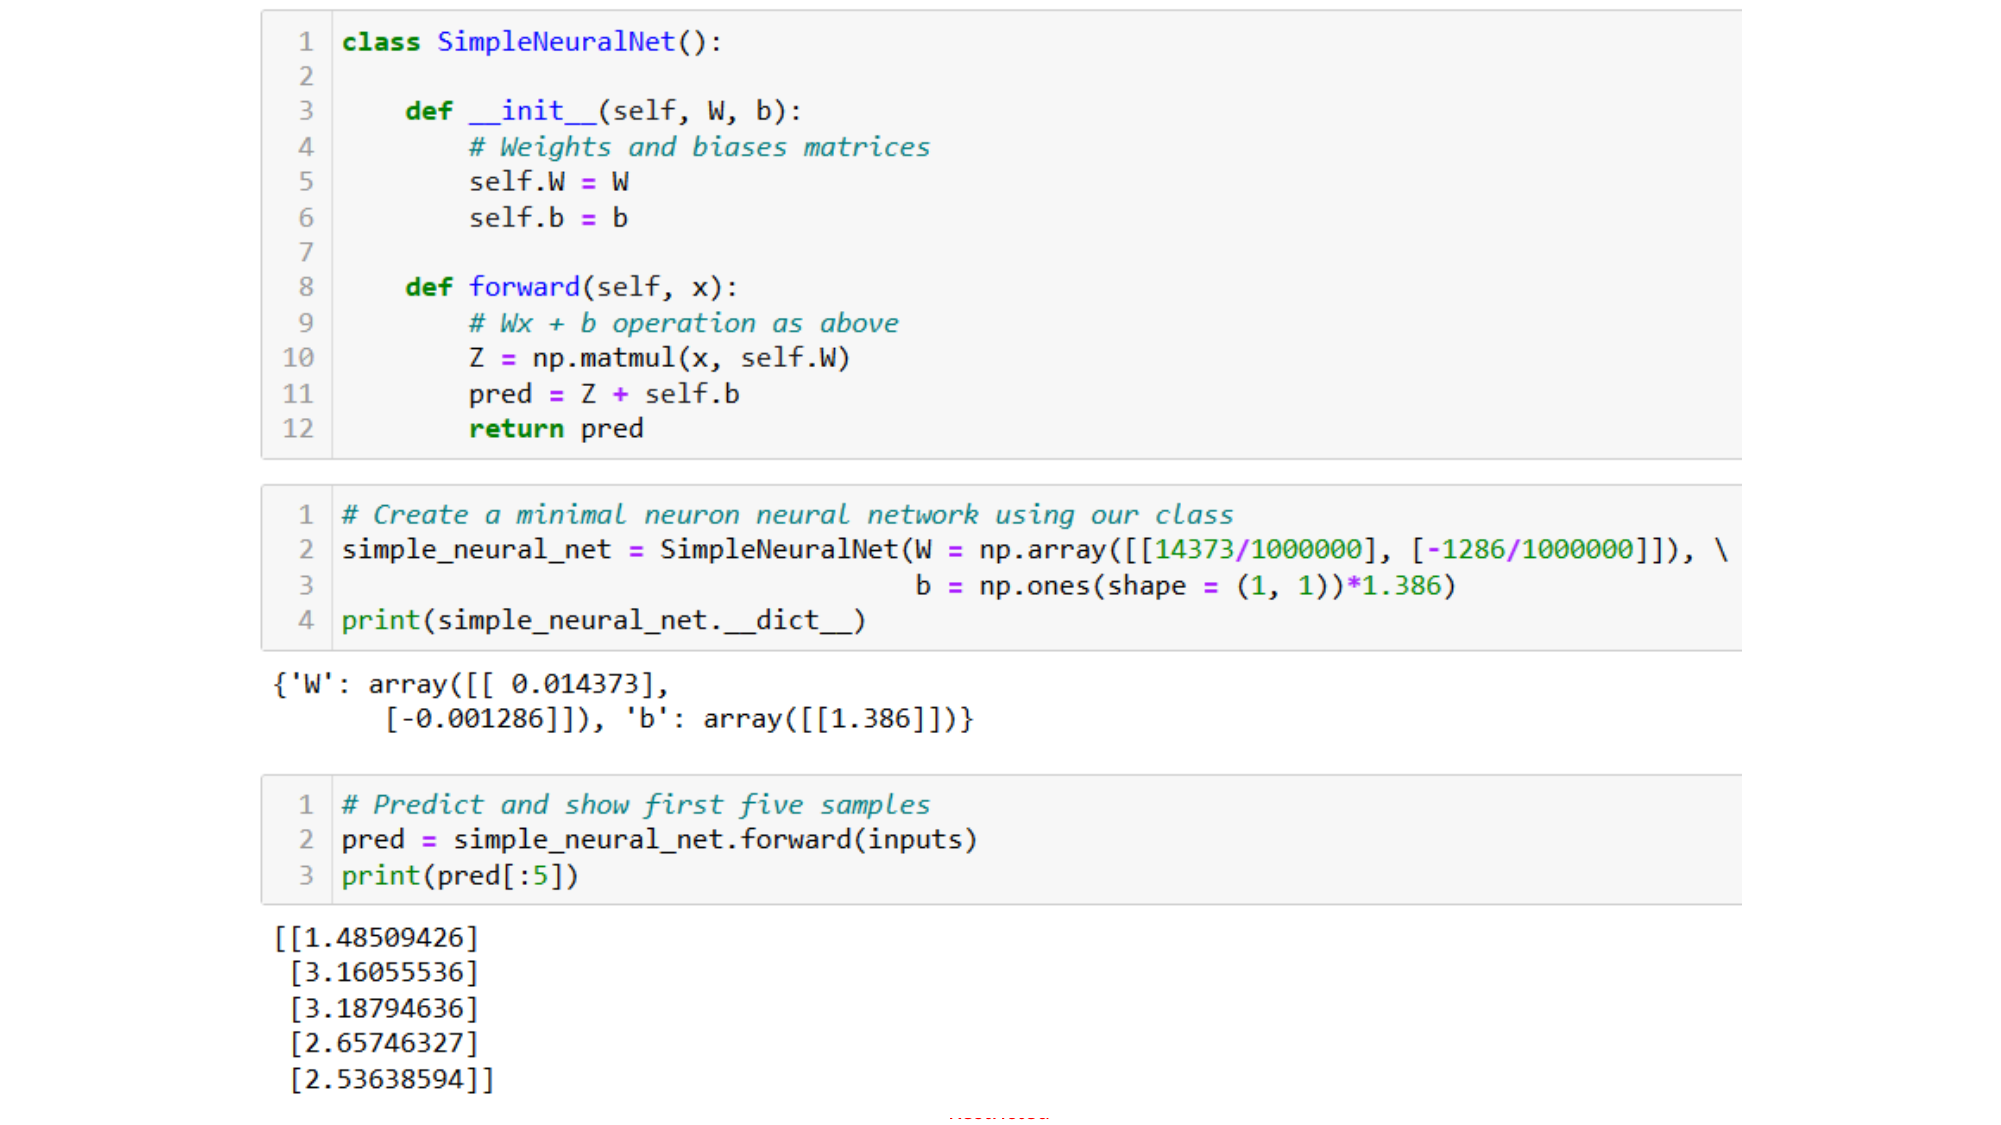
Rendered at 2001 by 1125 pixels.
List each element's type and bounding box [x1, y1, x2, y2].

picture [254, 1, 1742, 1118]
